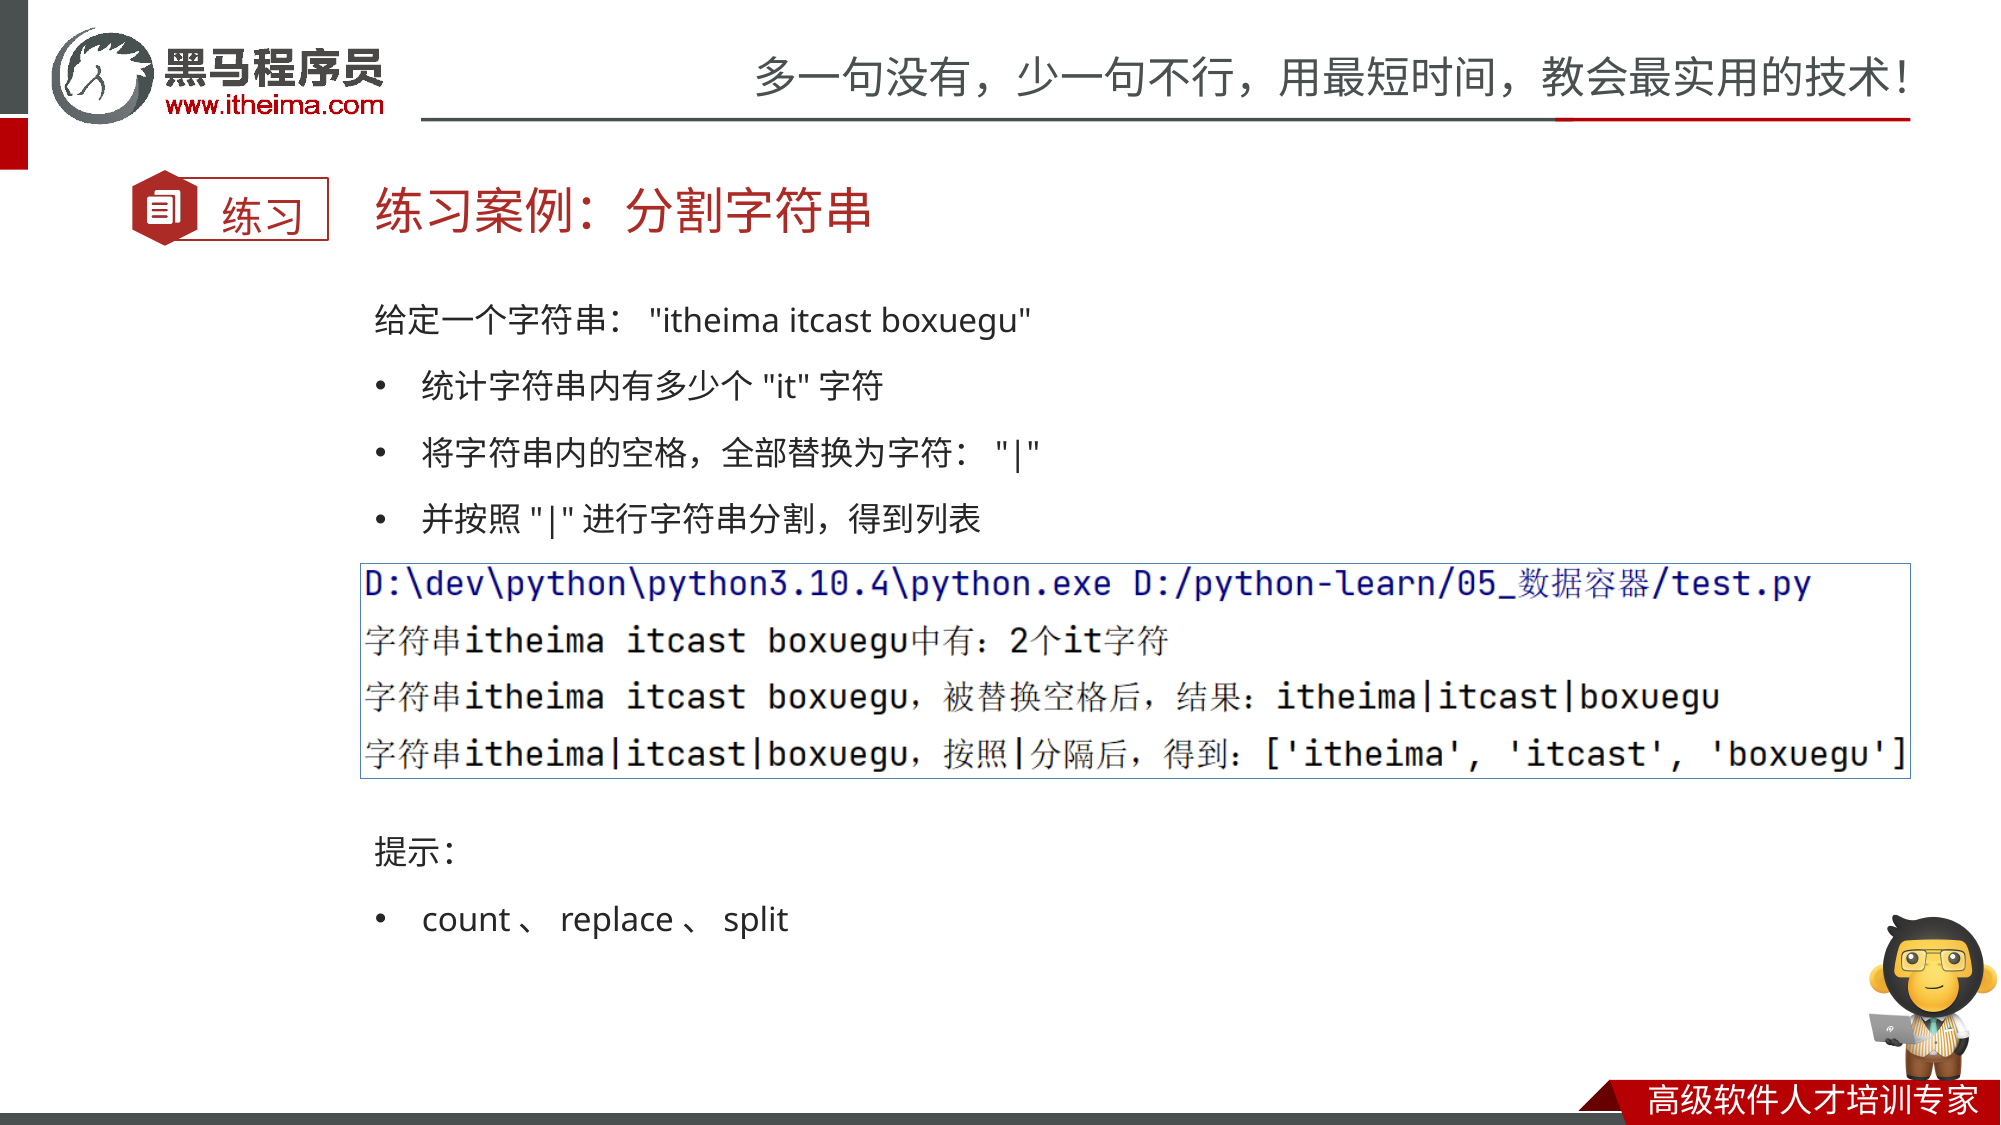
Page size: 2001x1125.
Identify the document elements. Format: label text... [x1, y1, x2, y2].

list 给定一个字符串："itheima itcast boxuegu" 统计字符串内有多少个"it"字符 将字符串内的空格，全部替换为字符："|" 并按照"|"进行字符串分割，得到列表 提示： count、replace、split [360, 789, 1872, 964]
picture [1848, 910, 2000, 1084]
picture [359, 562, 1911, 779]
picture [50, 26, 384, 125]
list 练习案例：分割字符串 [360, 166, 1872, 252]
picture [147, 190, 181, 224]
list 给定一个字符串："itheima itcast boxuegu" 统计字符串内有多少个"it"字符 将字符串内的空格，全部替换为字符："|" 并按照"|"进行字符串分割，得到列表 提示： count、replace、split [360, 271, 1872, 562]
